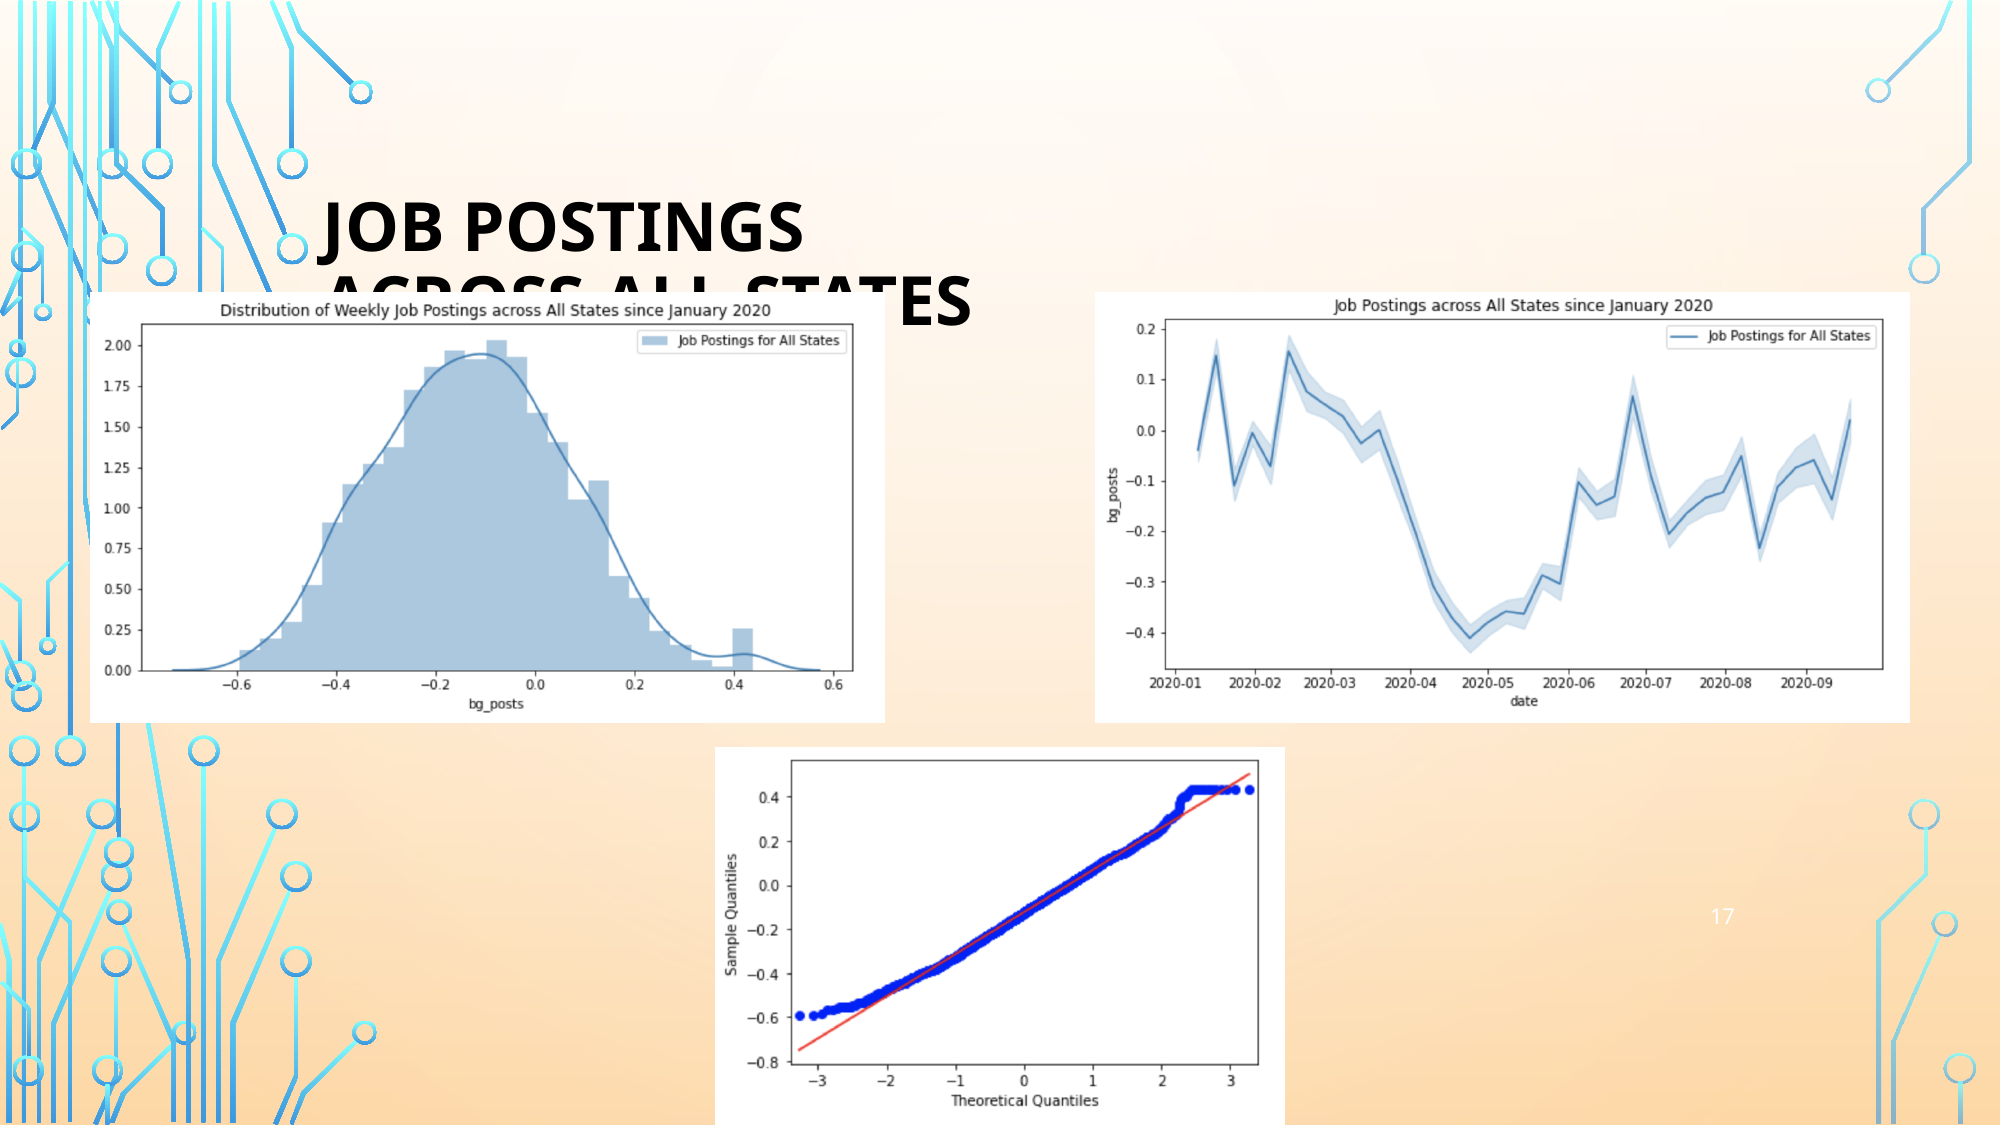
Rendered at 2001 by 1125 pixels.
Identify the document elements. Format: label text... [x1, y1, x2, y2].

picture [715, 747, 1285, 1125]
picture [90, 292, 885, 723]
picture [1095, 292, 1910, 723]
title Job postings across all states [307, 184, 1750, 576]
slide_number 16 [1623, 887, 1750, 948]
